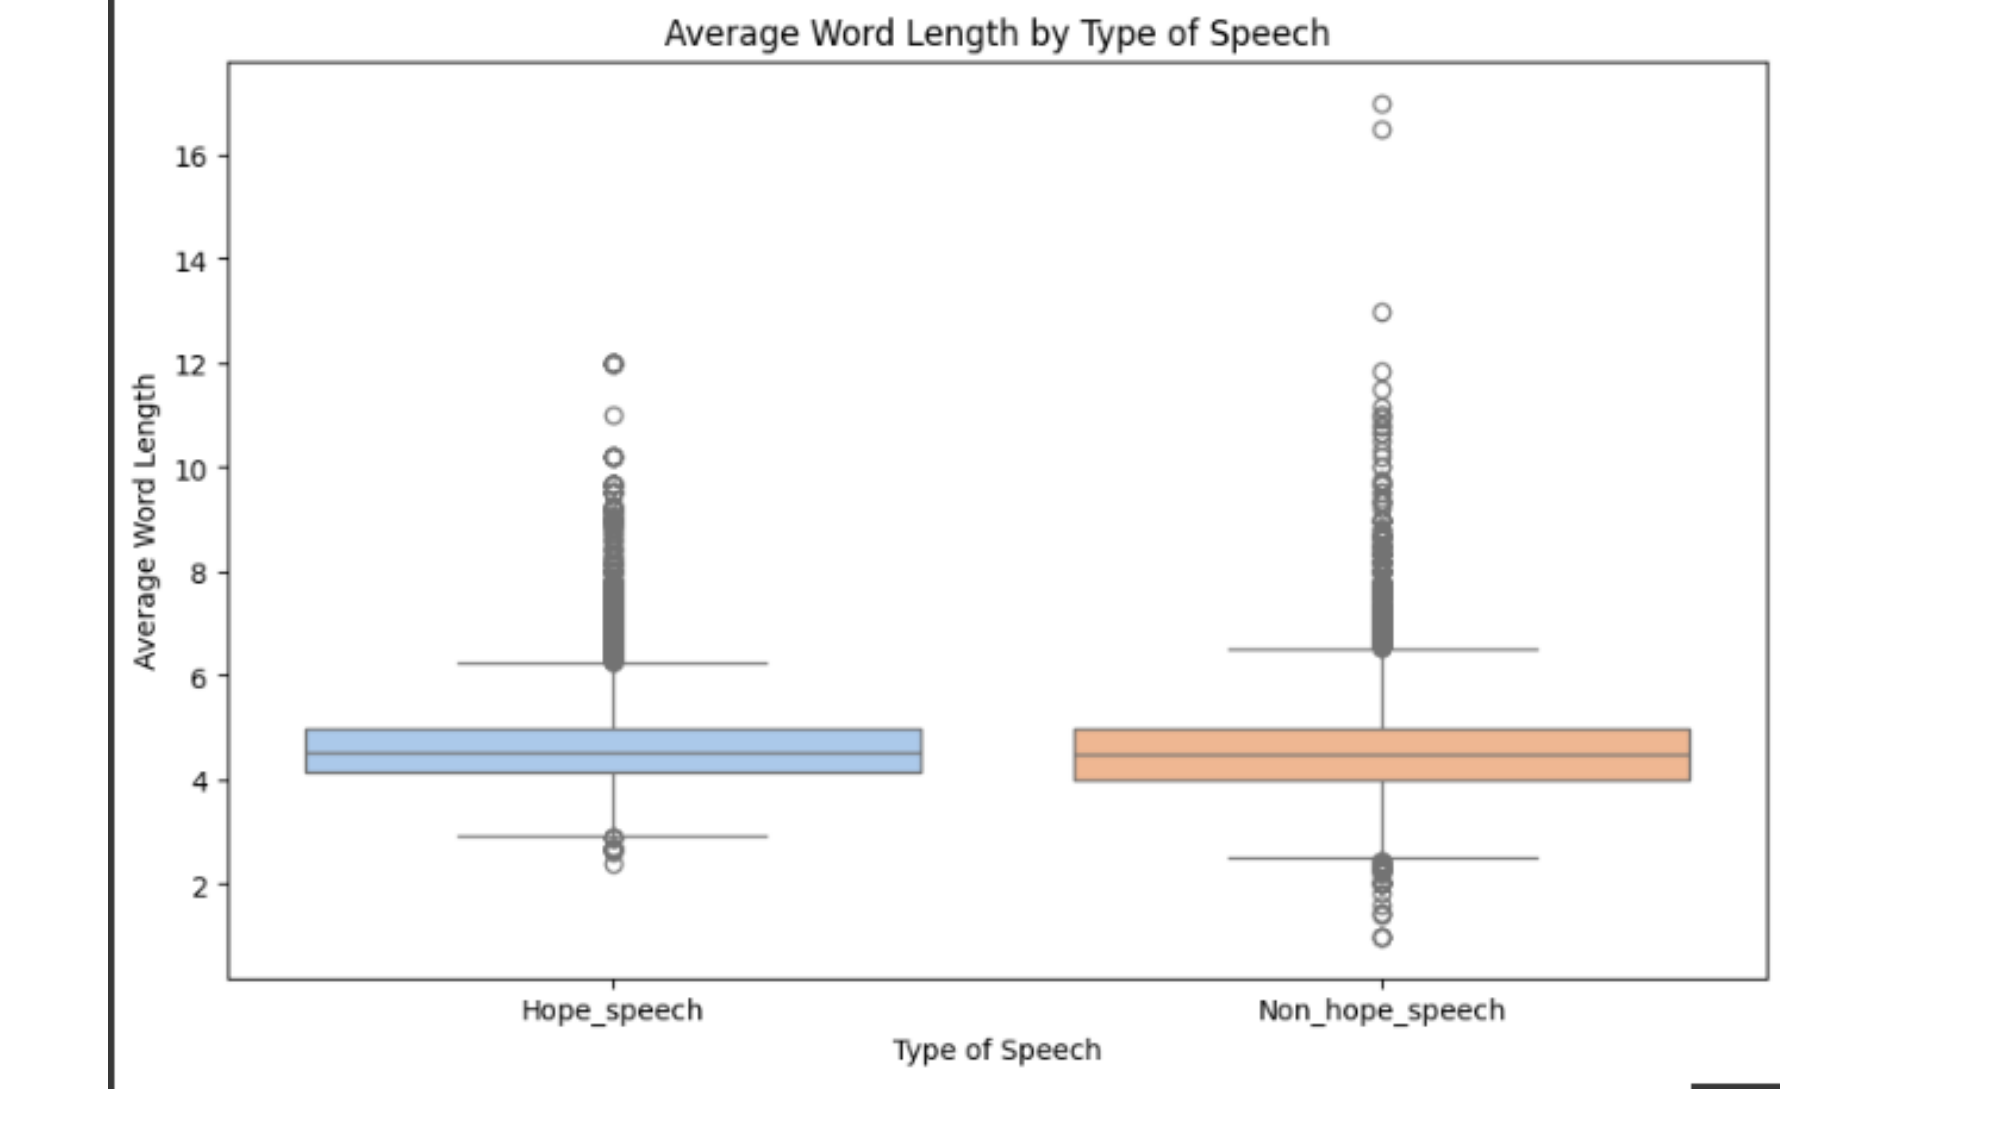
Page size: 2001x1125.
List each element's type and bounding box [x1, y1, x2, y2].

list [107, 0, 1780, 1090]
